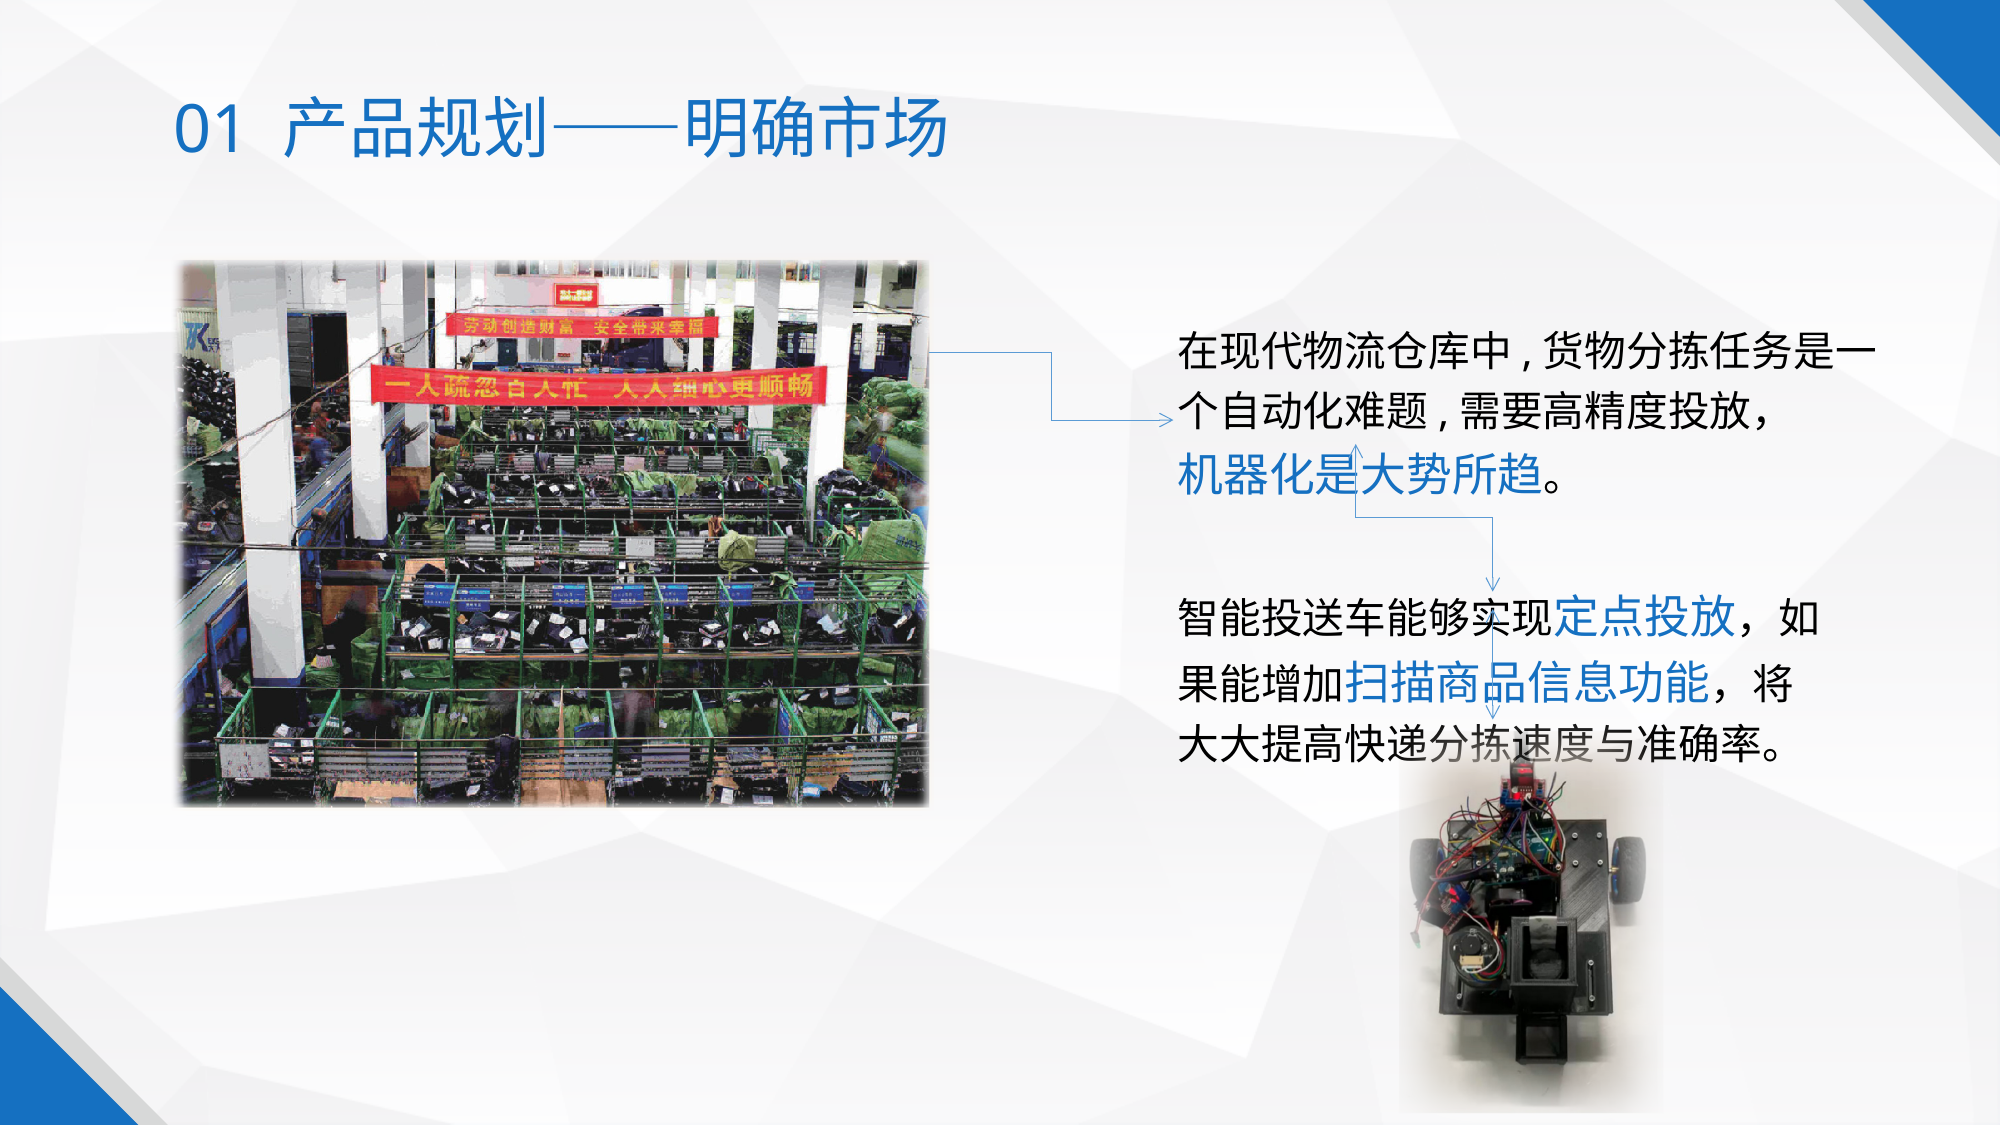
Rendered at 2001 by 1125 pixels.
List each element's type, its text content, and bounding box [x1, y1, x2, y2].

text_box 智能投送车能够实现定点投放，如果能增加扫描商品信息功能，将大大提高快递分拣速度与准确率。 [1162, 568, 1845, 776]
text_box 在现代物流仓库中,货物分拣任务是一个自动化难题,需要高精度投放， 机器化是大势所趋。 [1162, 307, 1896, 508]
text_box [1834, 0, 2000, 166]
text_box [928, 352, 1174, 420]
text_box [1350, 449, 1499, 587]
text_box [0, 957, 169, 1125]
picture [0, 0, 2000, 1125]
text_box 01 产品规划——明确市场 [0, 78, 1063, 174]
